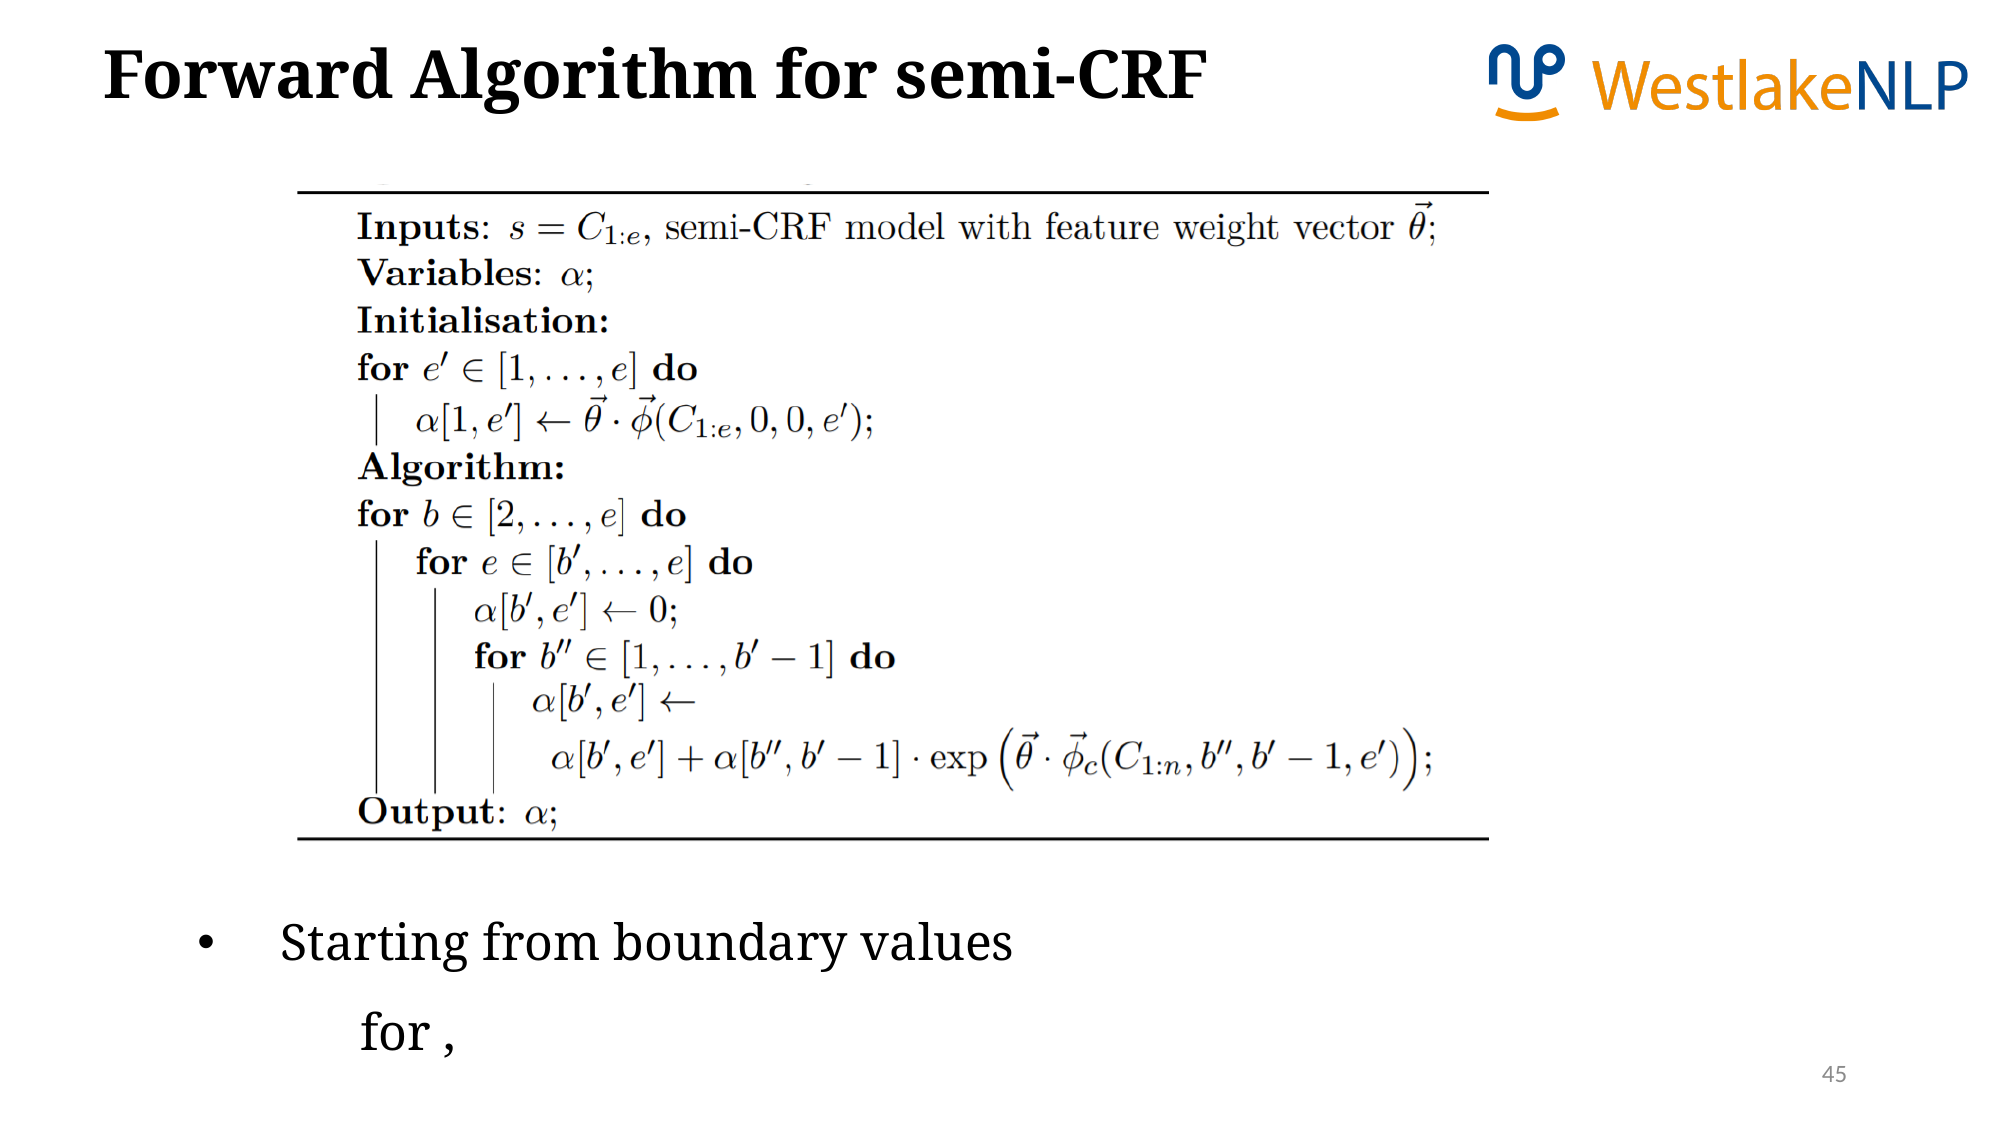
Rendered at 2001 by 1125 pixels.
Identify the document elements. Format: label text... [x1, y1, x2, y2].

text_box Forward Algorithm for semi-CRF [88, 24, 1349, 120]
slide_number 45 [1412, 1042, 1863, 1103]
picture [1459, 0, 2000, 170]
picture [291, 184, 1489, 853]
